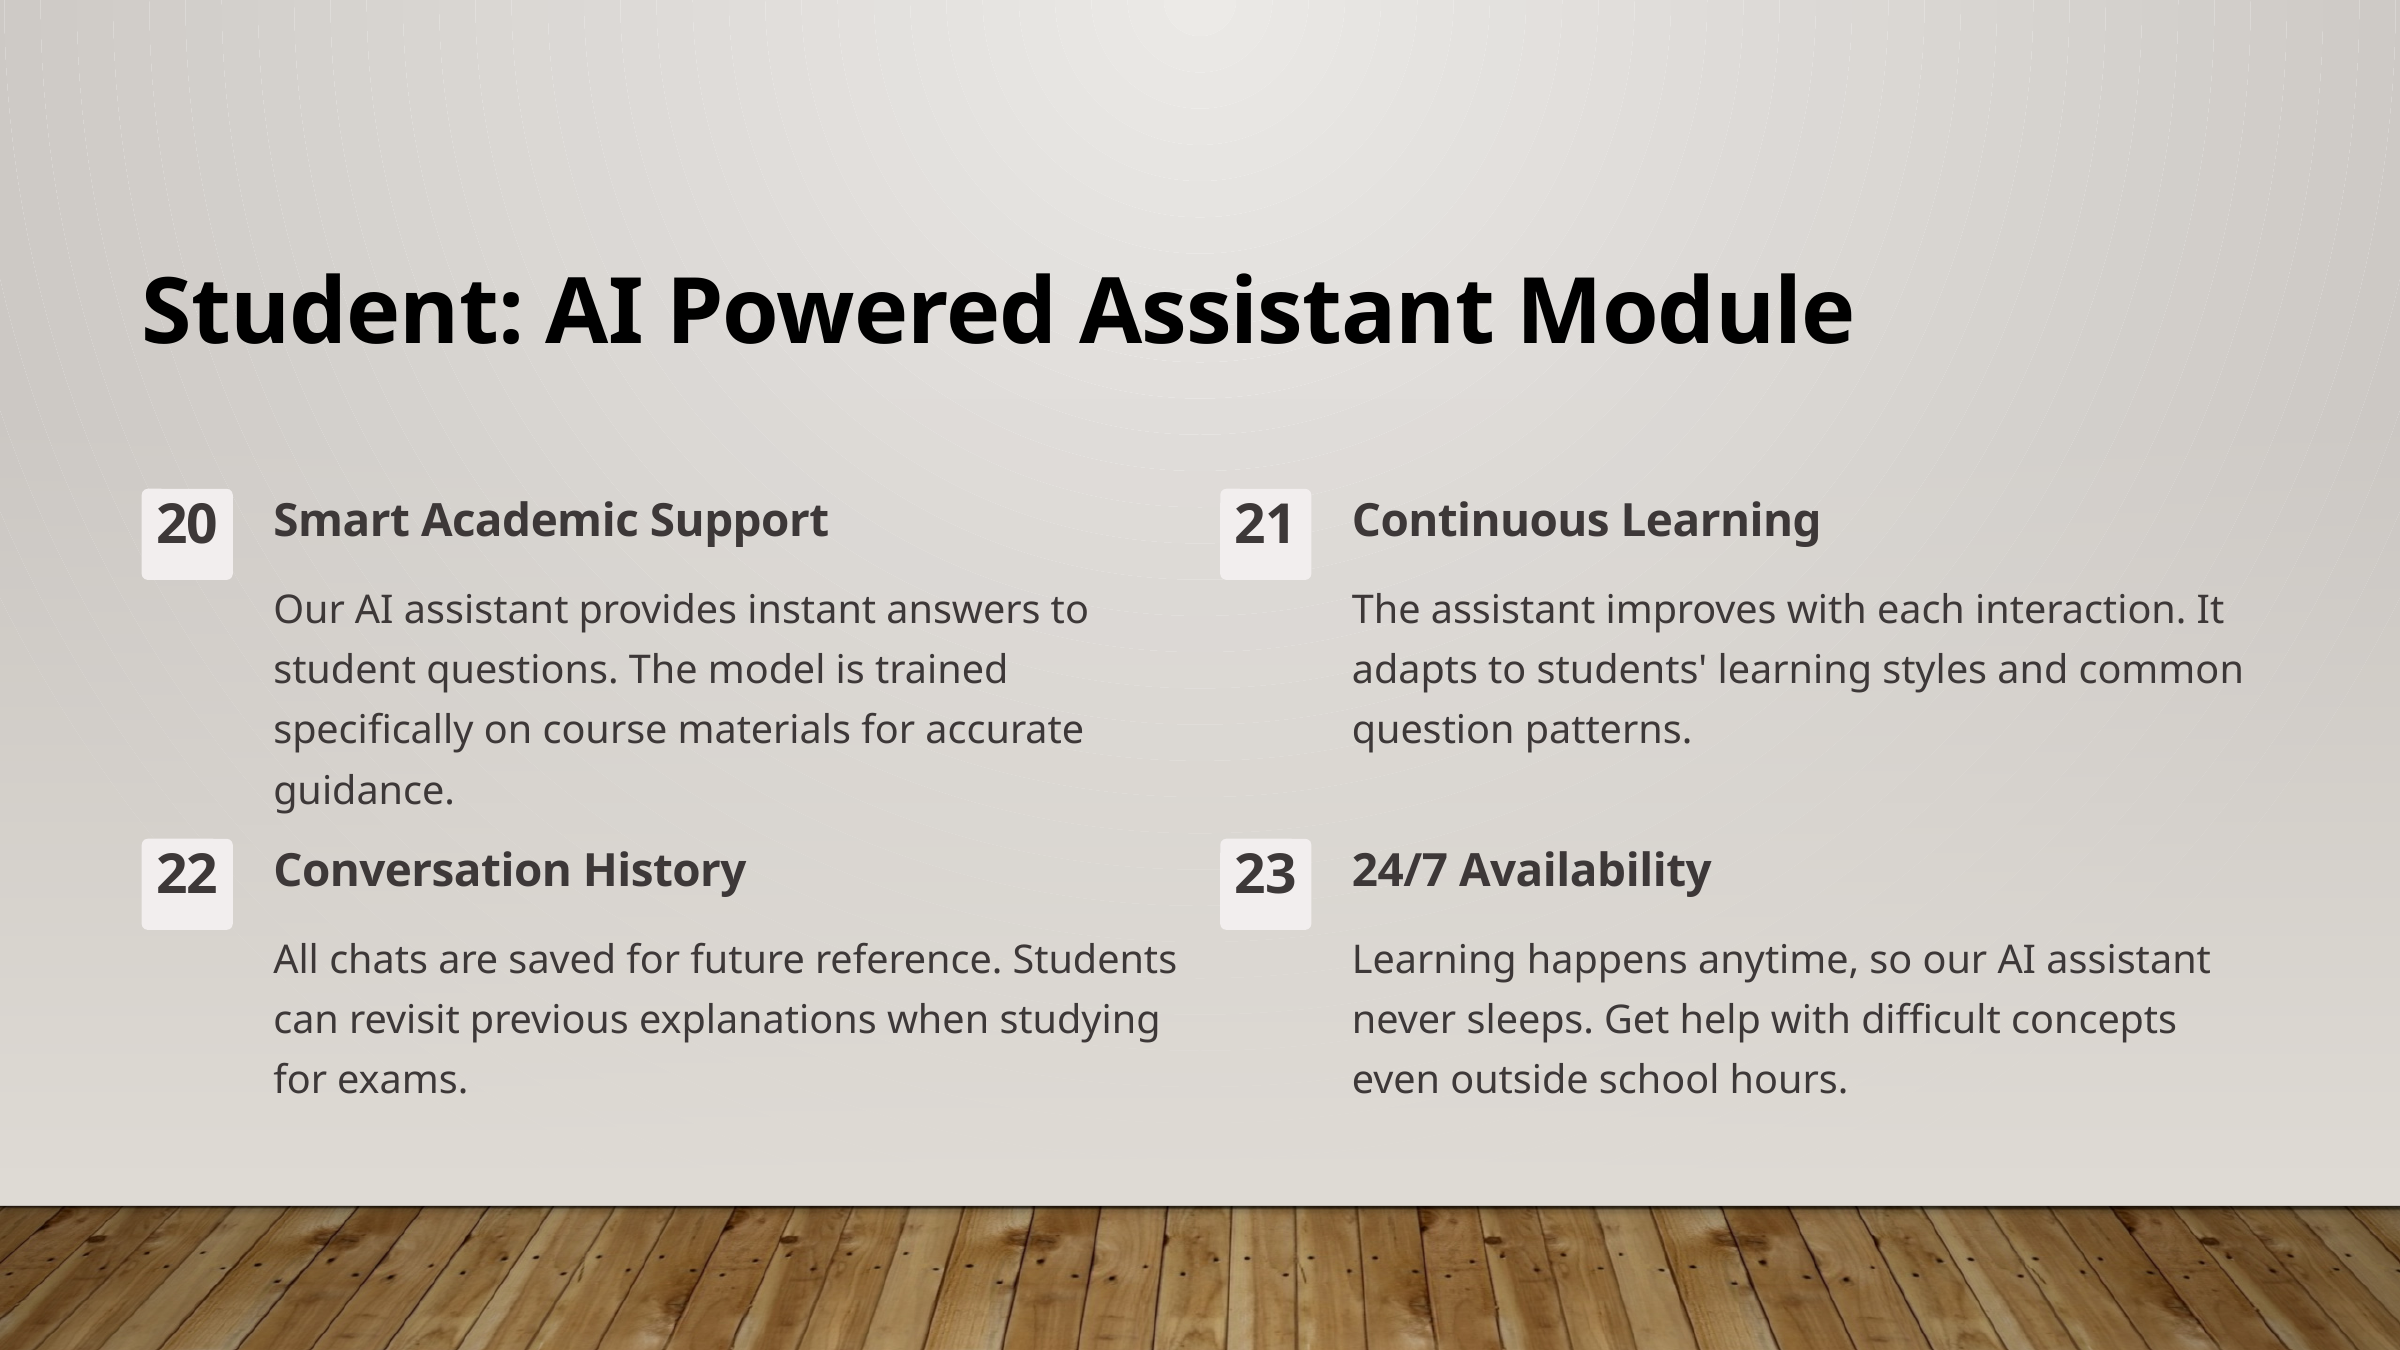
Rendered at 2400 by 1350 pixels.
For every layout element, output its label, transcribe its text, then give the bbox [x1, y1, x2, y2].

text_box [141, 488, 233, 580]
text_box Student: AI Powered Assistant Module [141, 247, 1958, 363]
text_box 23 [1238, 849, 1294, 919]
text_box Conversation History [273, 838, 768, 897]
text_box 20 [159, 499, 215, 569]
text_box Continuous Learning [1351, 488, 1848, 547]
text_box The assistant improves with each interaction. It adapts to students' learning styles and common question patterns. [1351, 570, 2259, 753]
text_box All chats are saved for future reference. Students can revisit previous explanations when studying for exams. [273, 920, 1180, 1103]
text_box Learning happens anytime, so our AI assistant never sleeps. Get help with difficult concepts even outside school hours. [1351, 920, 2259, 1103]
picture [0, 1206, 2400, 1350]
text_box [1220, 488, 1312, 580]
text_box 24/7 Availability [1351, 838, 1812, 897]
text_box Our AI assistant provides instant answers to student questions. The model is trained specifically on course materials for accurate guidance. [273, 570, 1180, 753]
text_box Smart Academic Support [273, 488, 872, 547]
text_box [141, 838, 233, 930]
text_box 22 [159, 849, 215, 919]
text_box [1220, 838, 1312, 930]
text_box 21 [1238, 499, 1294, 569]
